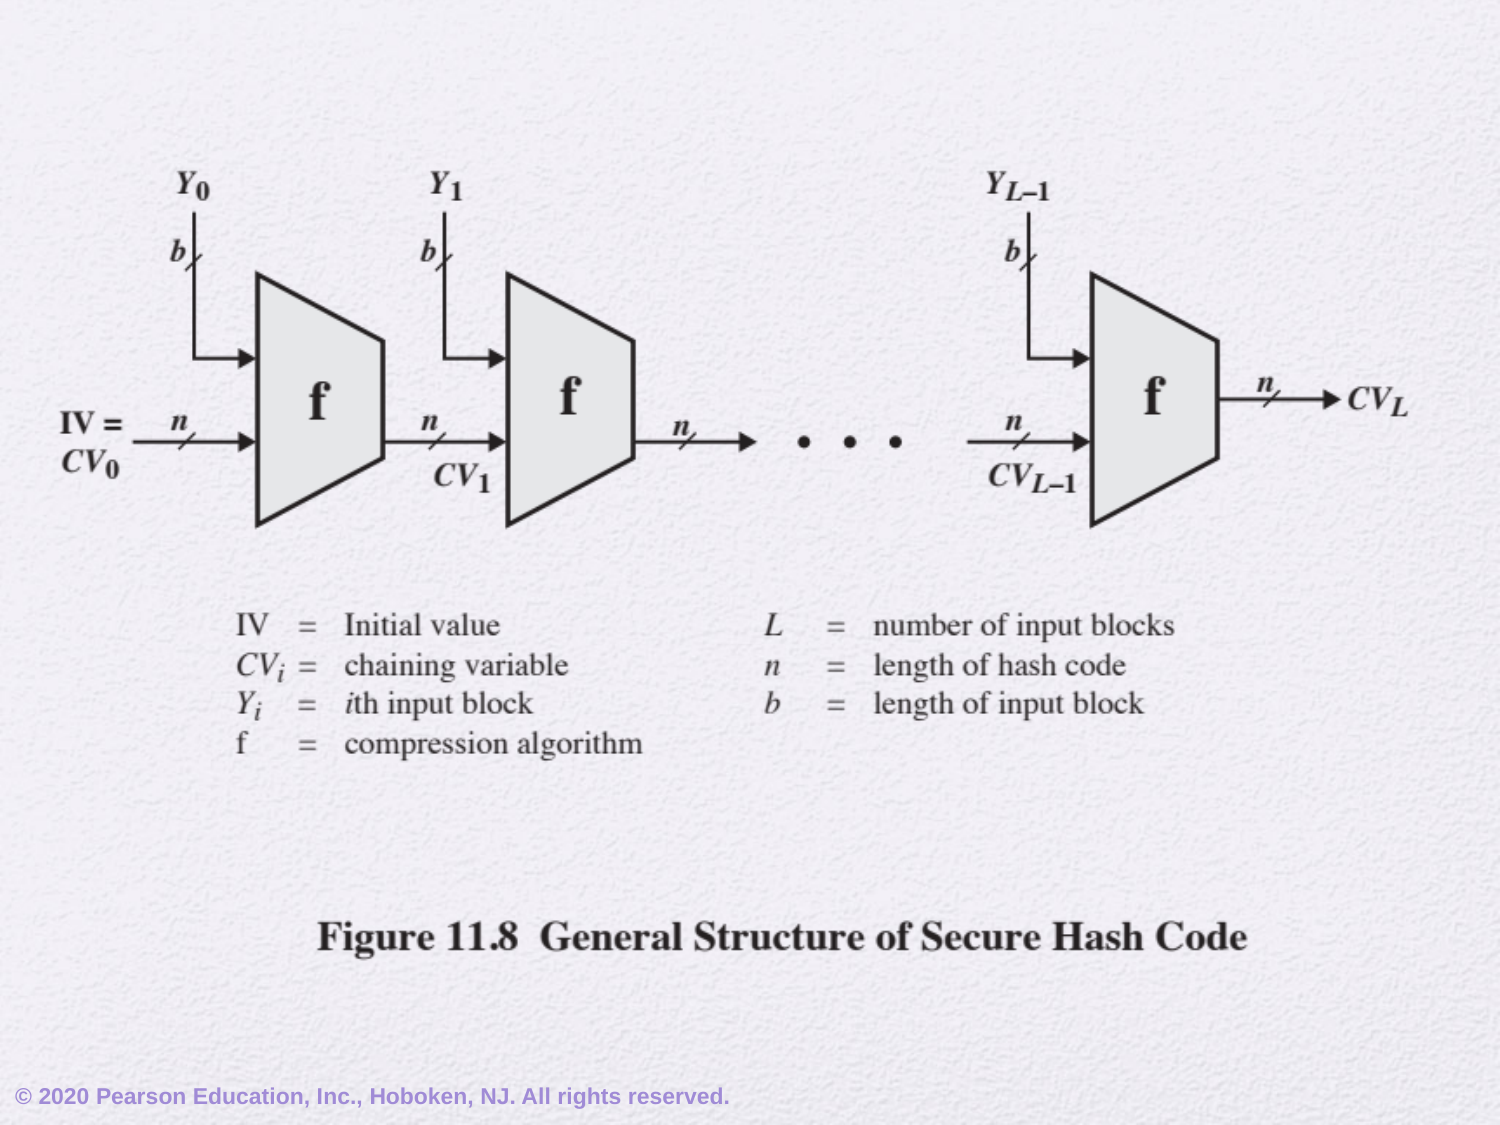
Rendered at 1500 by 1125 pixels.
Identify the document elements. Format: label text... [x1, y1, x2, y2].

footer © 2020 Pearson Education, Inc., Hoboken, NJ. All rights reserved. [0, 1065, 1115, 1125]
picture [0, 0, 1500, 1125]
